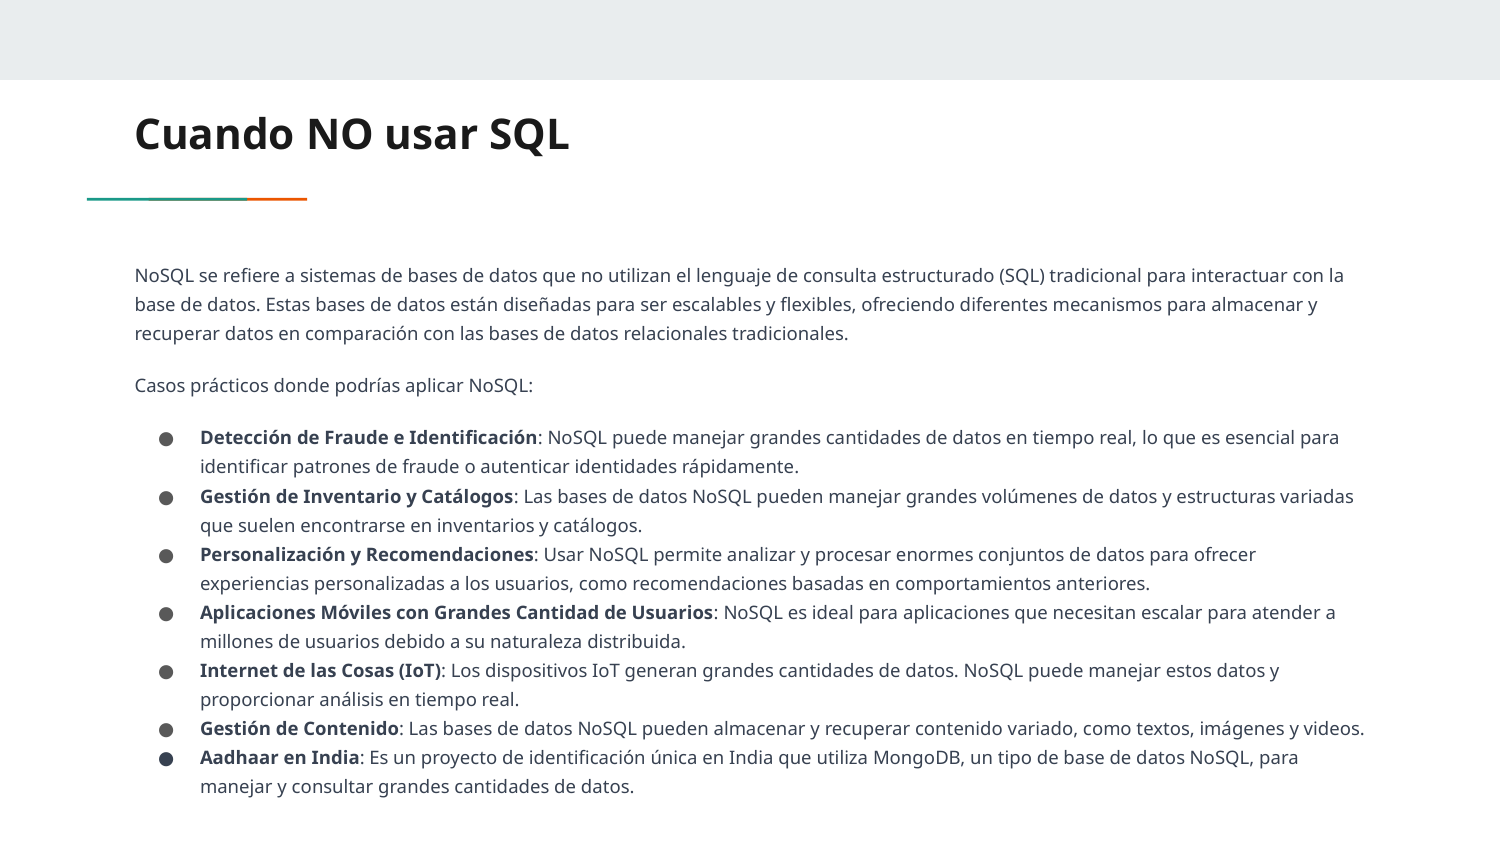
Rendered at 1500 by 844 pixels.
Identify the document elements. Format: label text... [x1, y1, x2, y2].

list NoSQL se refiere a sistemas de bases de datos que no utilizan el lenguaje de consulta estructurado (SQL) tradicional para interactuar con la base de datos. Estas bases de datos están diseñadas para ser escalables y flexibles, ofreciendo diferentes mecanismos para almacenar y recuperar datos en comparación con las bases de datos relacionales tradicionales. Casos prácticos donde podrías aplicar NoSQL: Detección de Fraude e Identificación: NoSQL puede manejar grandes cantidades de datos en tiempo real, lo que es esencial para identificar patrones de fraude o autenticar identidades rápidamente. Gestión de Inventario y Catálogos: Las bases de datos NoSQL pueden manejar grandes volúmenes de datos y estructuras variadas que suelen encontrarse en inventarios y catálogos. Personalización y Recomendaciones: Usar NoSQL permite analizar y procesar enormes conjuntos de datos para ofrecer experiencias personalizadas a los usuarios, como recomendaciones basadas en comportamientos anteriores. Aplicaciones Móviles con Grandes Cantidad de Usuarios: NoSQL es ideal para aplicaciones que necesitan escalar para atender a millones de usuarios debido a su naturaleza distribuida. Internet de las Cosas (IoT): Los dispositivos IoT generan grandes cantidades de datos. NoSQL puede manejar estos datos y proporcionar análisis en tiempo real. Gestión de Contenido: Las bases de datos NoSQL pueden almacenar y recuperar contenido variado, como textos, imágenes y videos. Aadhaar en India: Es un proyecto de identificación única en India que utiliza MongoDB, un tipo de base de datos NoSQL, para manejar y consultar grandes cantidades de datos. [119, 244, 1381, 823]
title Cuando NO usar SQL [119, 89, 1381, 178]
